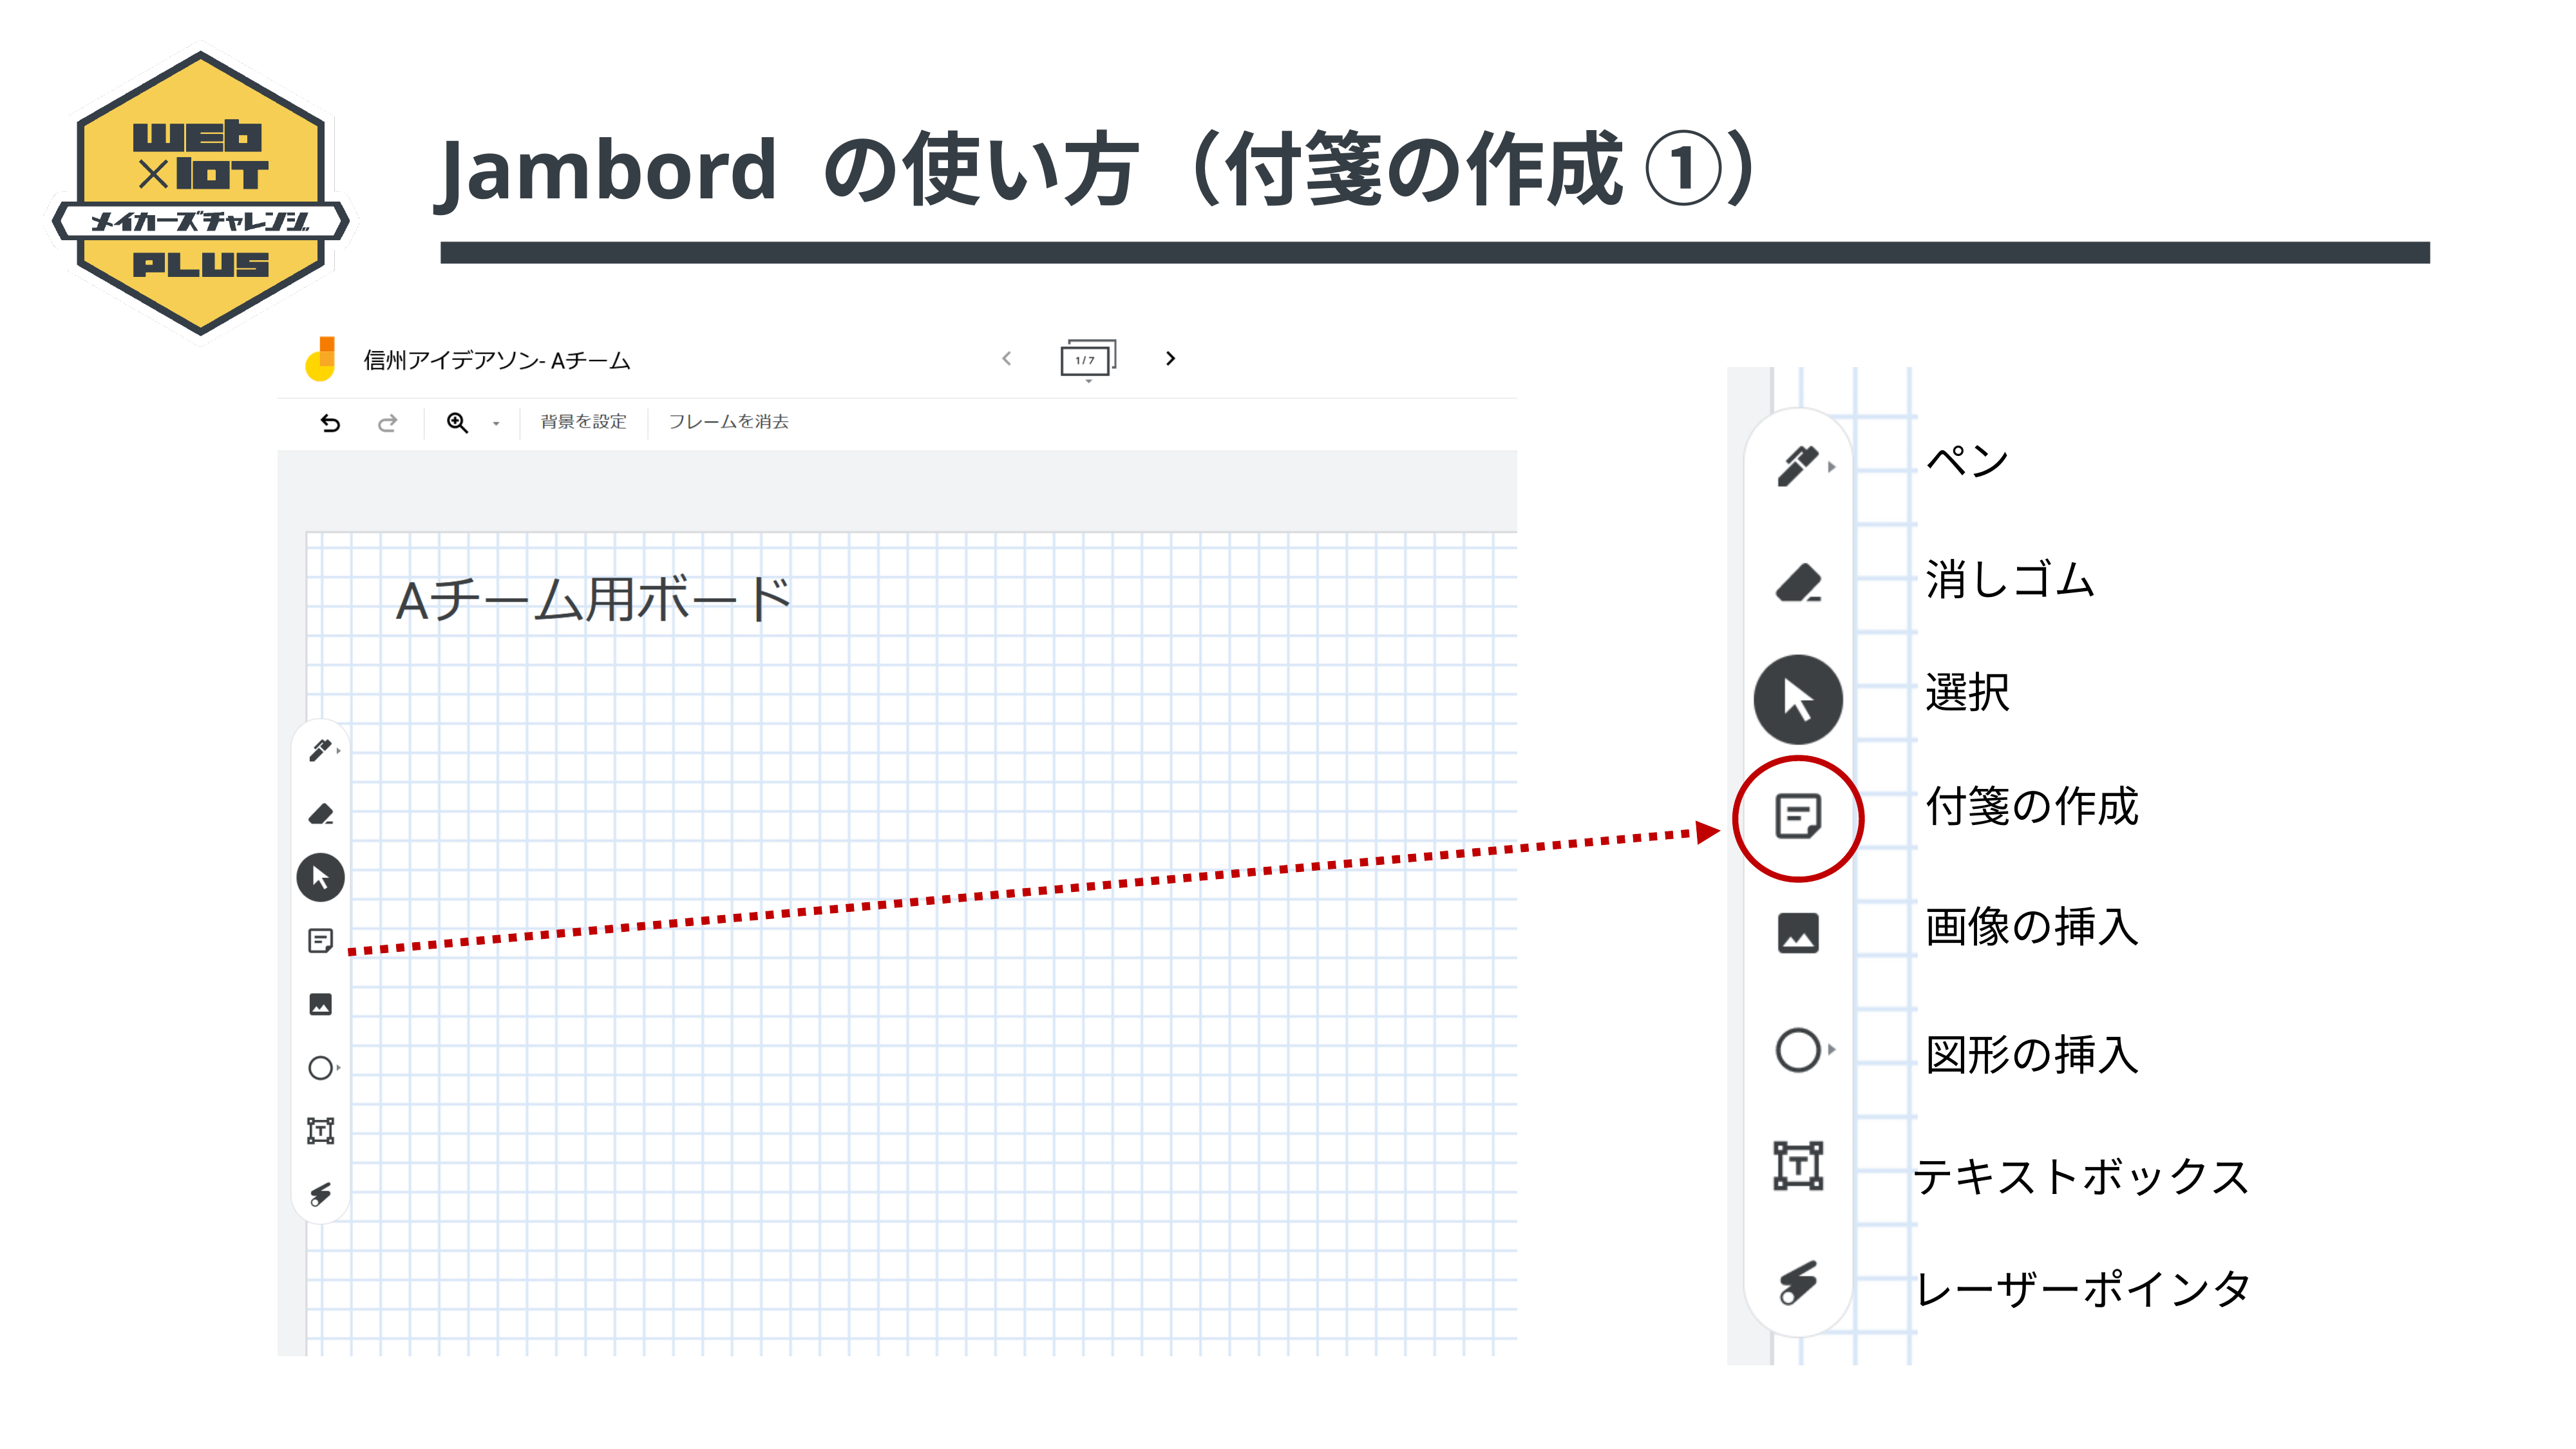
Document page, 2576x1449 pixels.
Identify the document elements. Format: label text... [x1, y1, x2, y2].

text_box 付箋の作成 [1918, 772, 2178, 838]
text_box 消しゴム [1918, 545, 2178, 612]
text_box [348, 830, 1721, 952]
text_box Jambord の使い方（付箋の作成 ①） [431, 111, 1813, 223]
text_box ペン [1918, 426, 2178, 493]
text_box テキストボックス [1918, 1142, 2365, 1209]
text_box レーザーポインタ [1918, 1255, 2365, 1322]
picture [42, 39, 1517, 1356]
picture [1727, 367, 1918, 1365]
text_box 選択 [1918, 658, 2178, 724]
text_box 画像の挿入 [1918, 891, 2178, 959]
text_box 図形の挿入 [1918, 1020, 2178, 1087]
